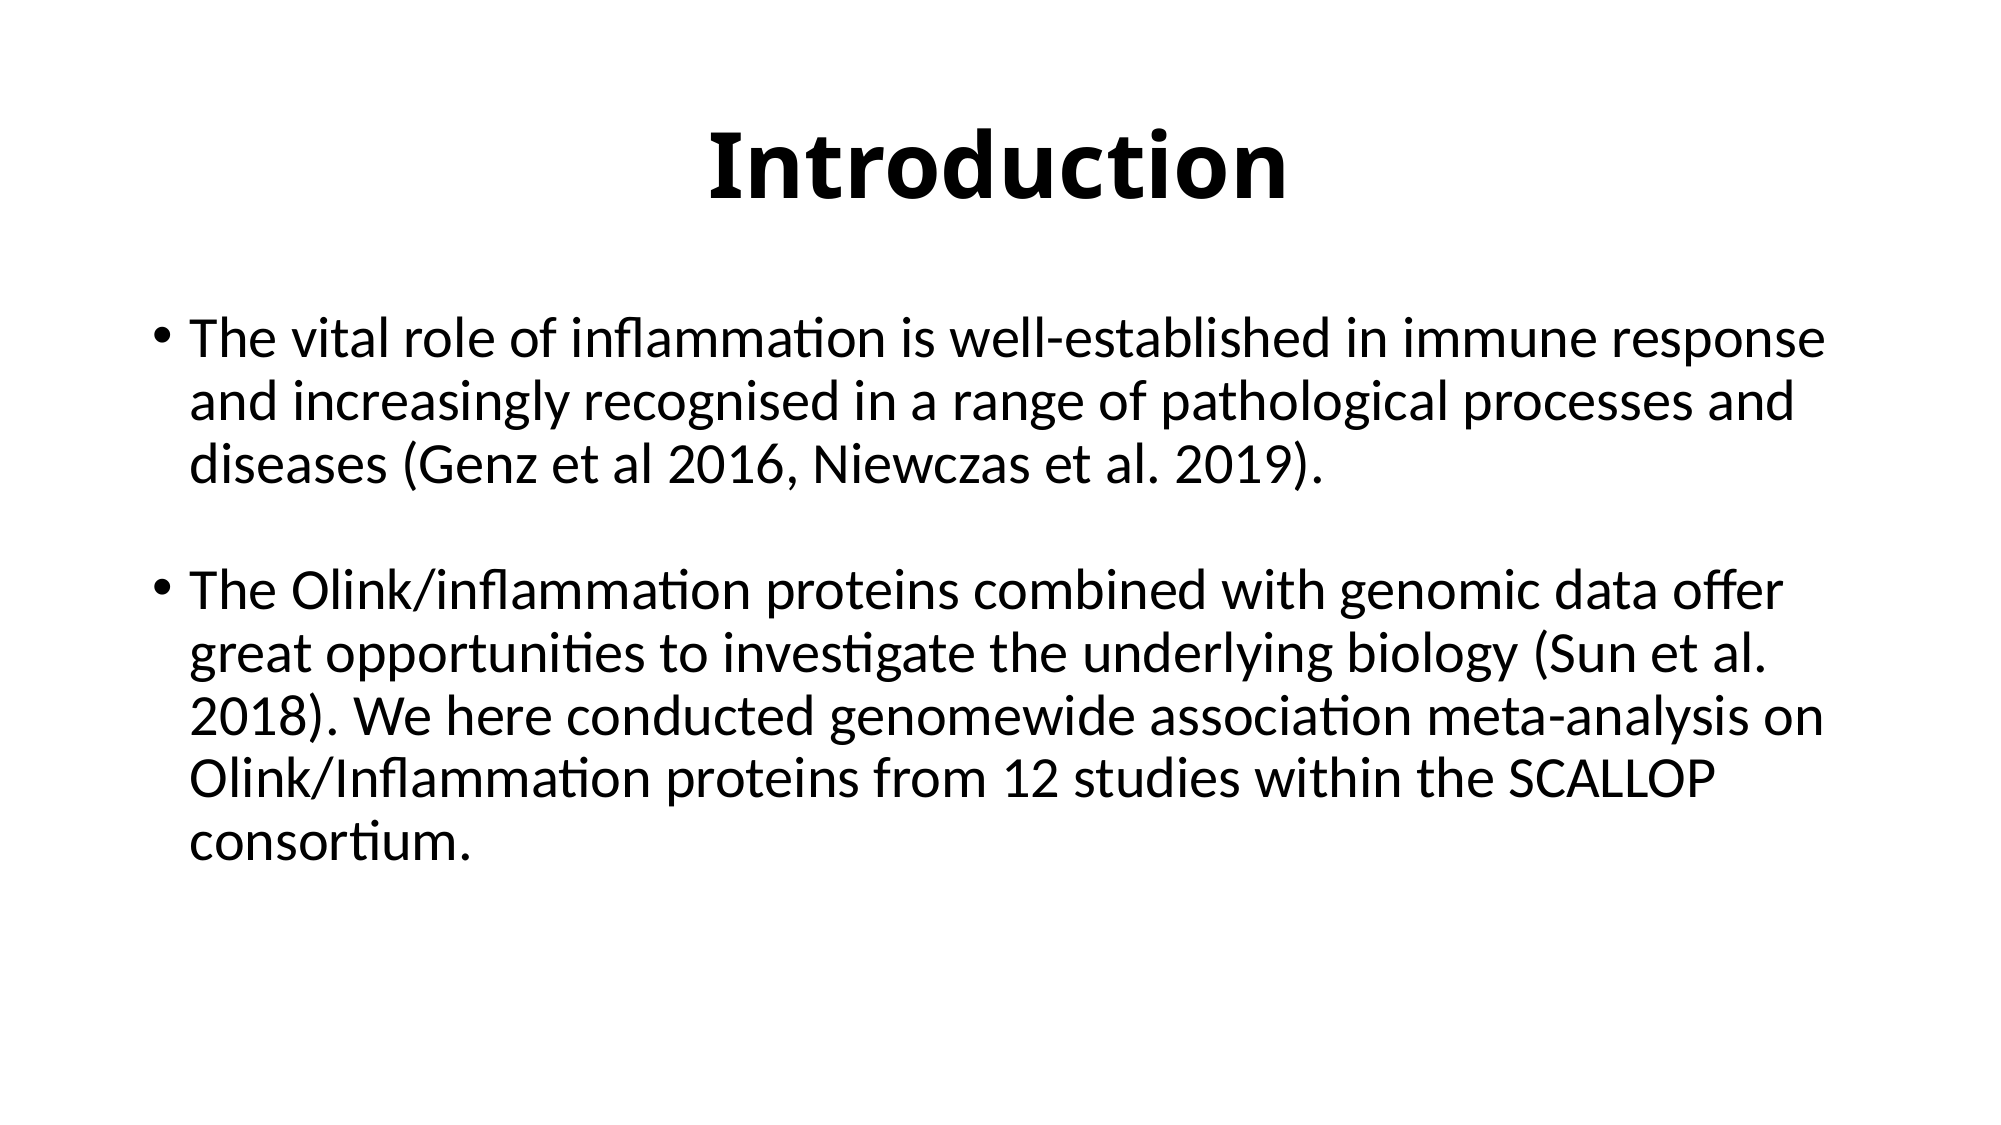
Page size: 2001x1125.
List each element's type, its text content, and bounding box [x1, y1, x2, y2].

list The vital role of inflammation is well-established in immune response and increasingly recognised in a range of pathological processes and diseases (Genz et al 2016, Niewczas et al. 2019). The Olink/inflammation proteins combined with genomic data offer great opportunities to investigate the underlying biology (Sun et al. 2018). We here conducted genomewide association meta-analysis on Olink/Inflammation proteins from 12 studies within the SCALLOP consortium. [137, 299, 1863, 1014]
title Introduction [137, 59, 1863, 278]
